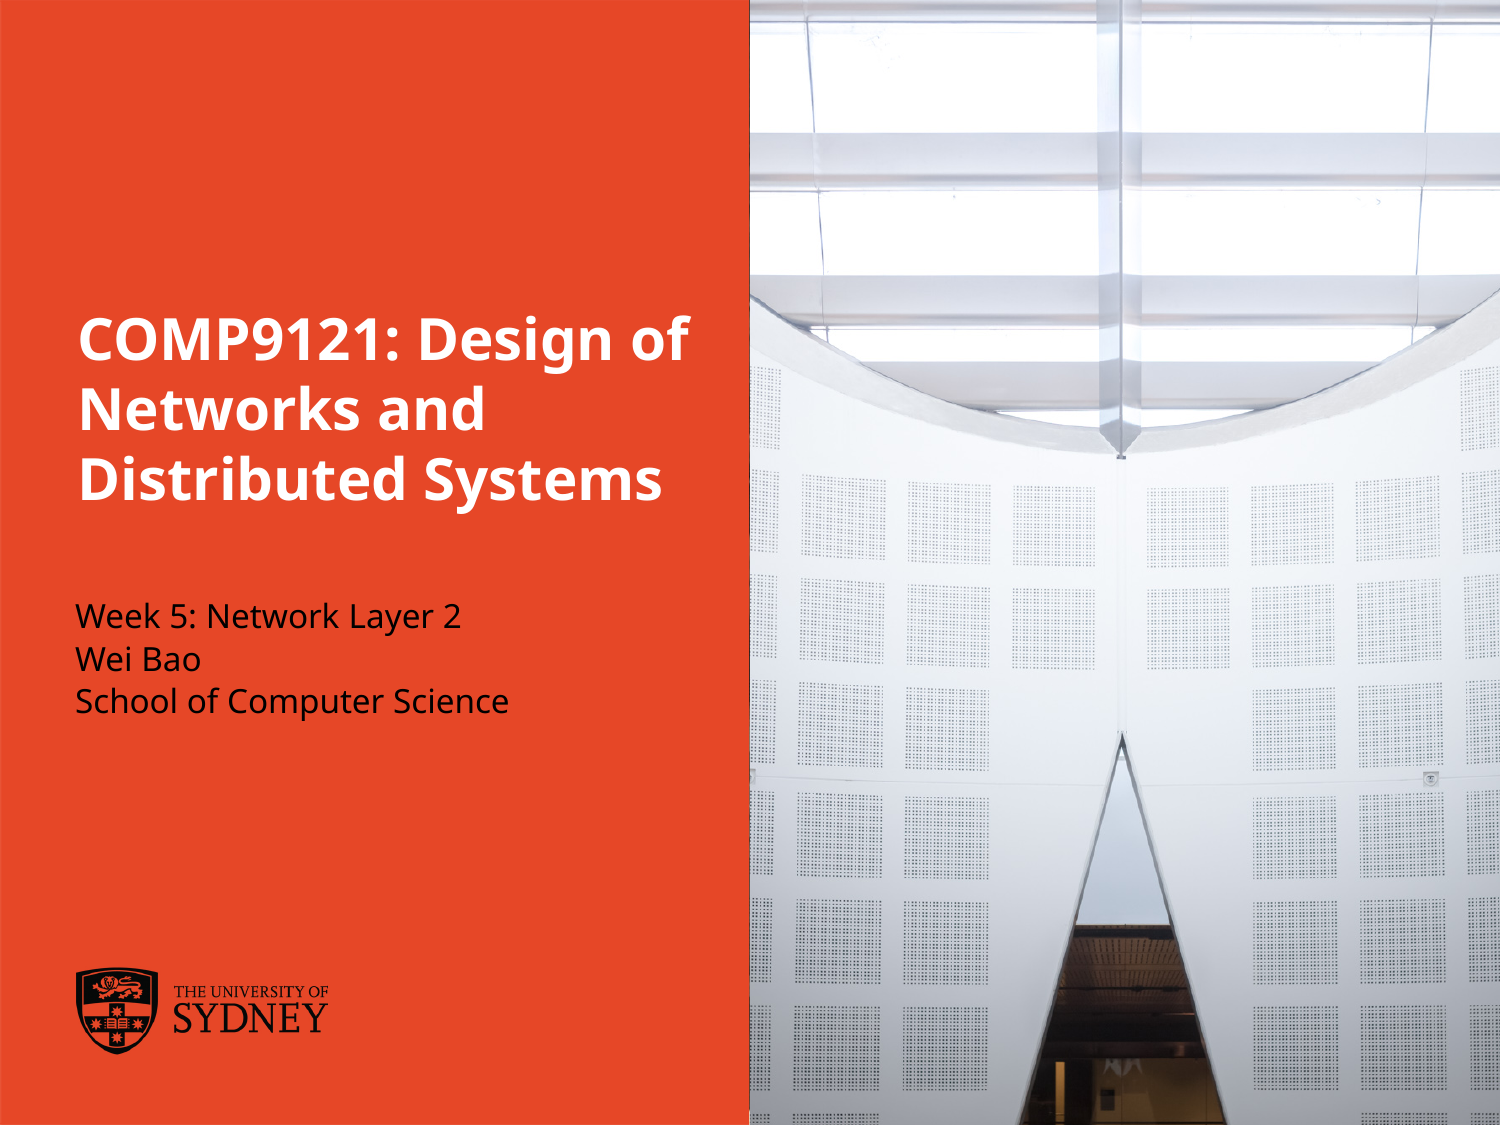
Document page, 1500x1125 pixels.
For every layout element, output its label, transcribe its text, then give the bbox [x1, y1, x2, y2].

list Week 5: Network Layer 2 Wei Bao School of Computer Science [60, 592, 779, 819]
picture [0, 0, 1500, 1125]
title COMP9121: Design of Networks and Distributed Systems [62, 294, 711, 552]
